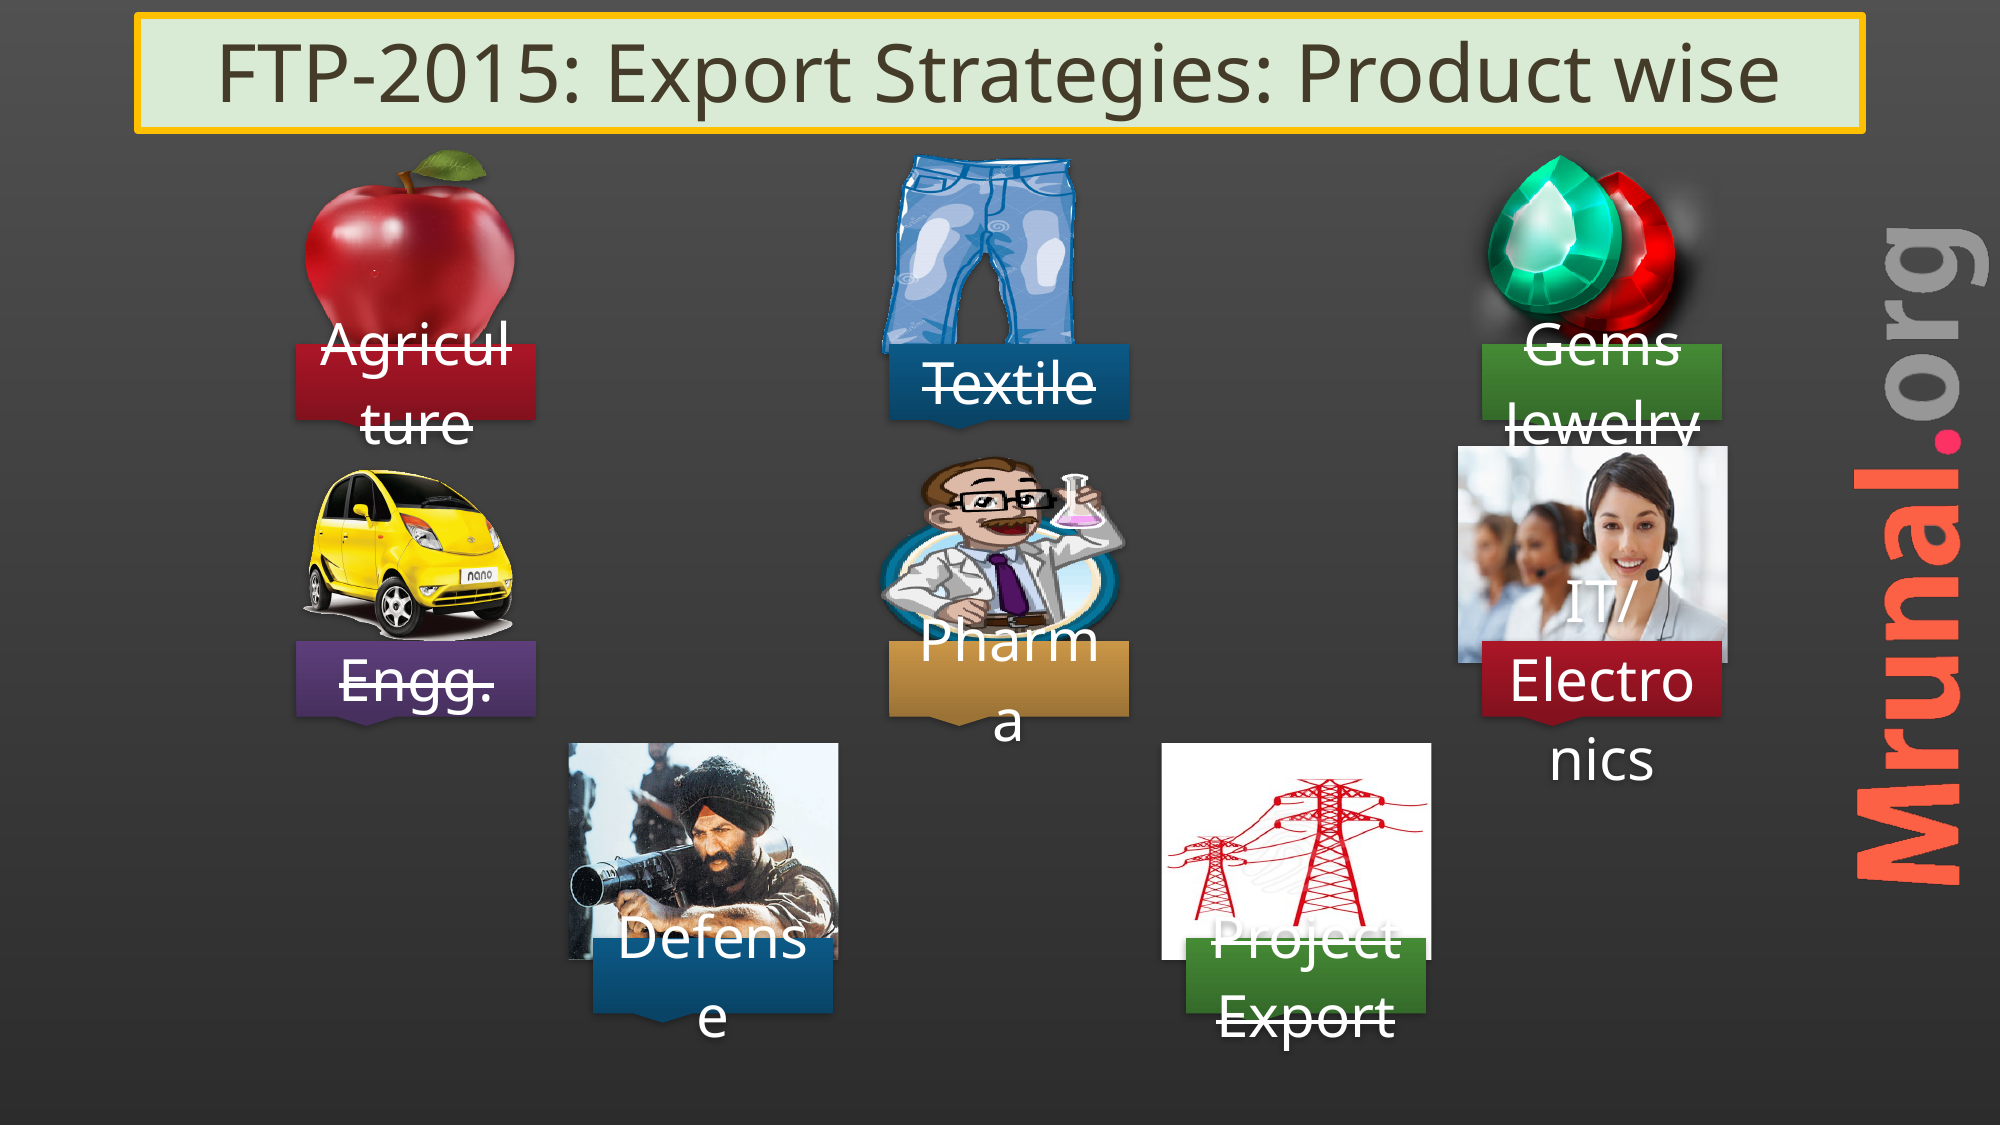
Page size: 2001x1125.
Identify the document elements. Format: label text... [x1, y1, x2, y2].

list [137, 149, 1863, 1014]
picture [1863, 223, 2000, 894]
title FTP-2015: Export Strategies: Product wise [134, 12, 1866, 134]
